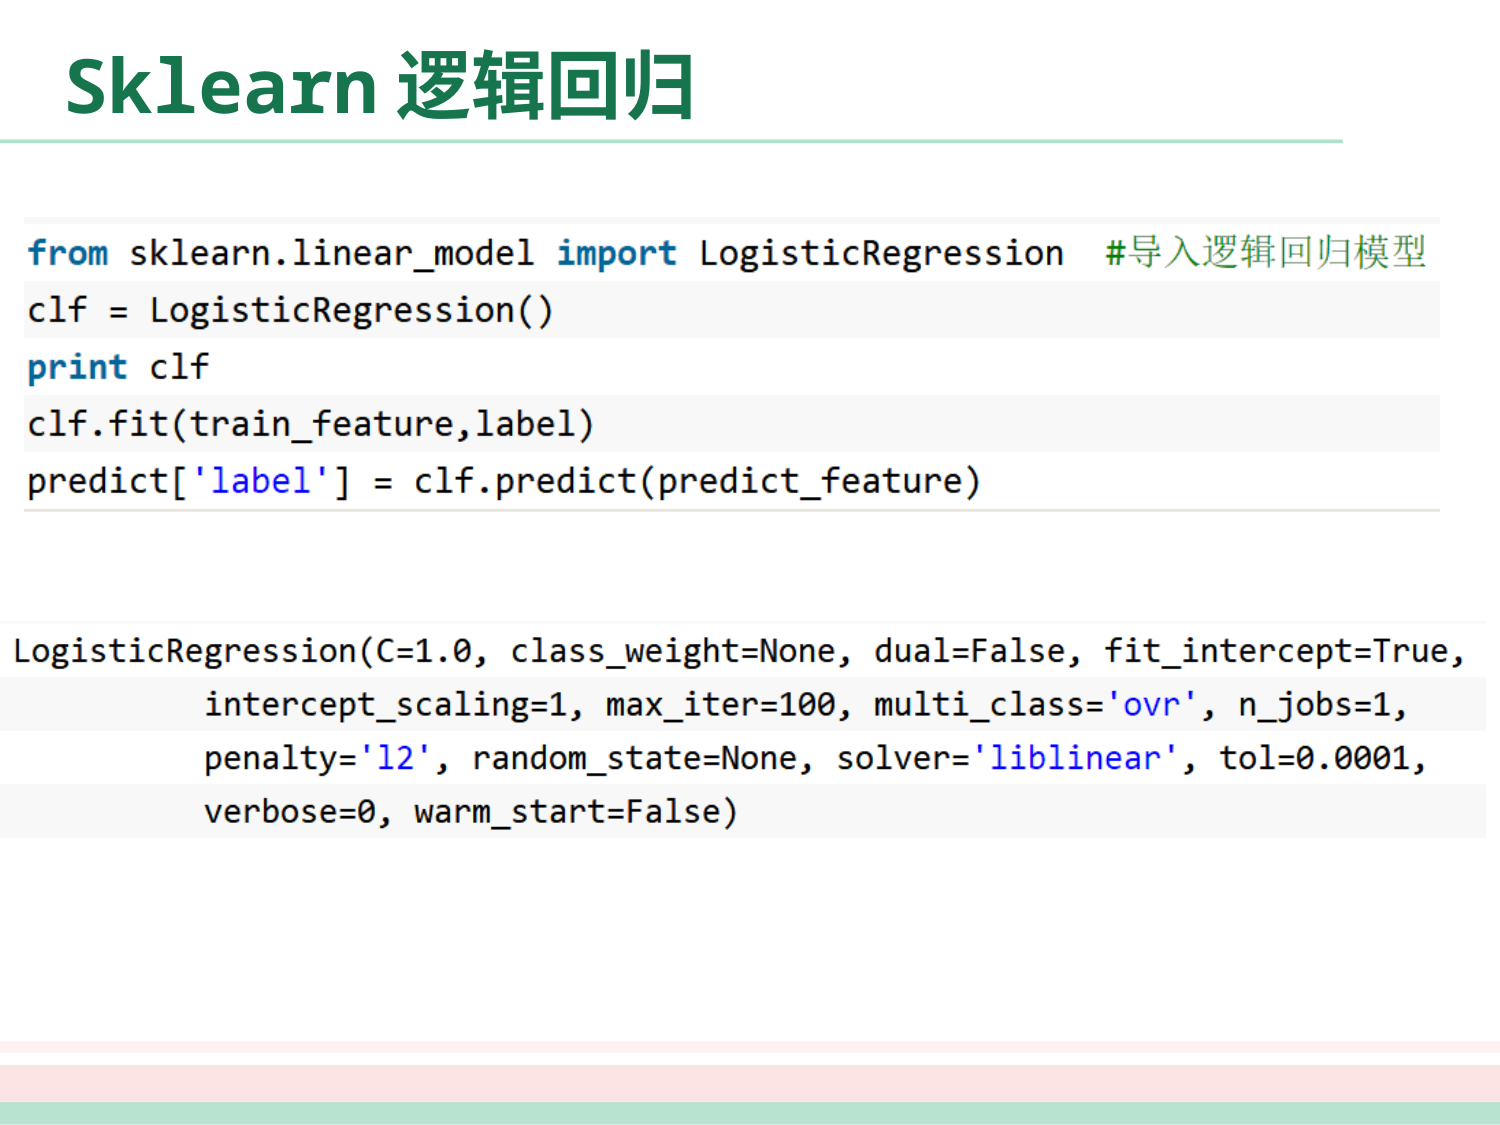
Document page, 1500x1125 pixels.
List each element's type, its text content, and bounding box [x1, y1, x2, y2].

picture [0, 0, 1500, 1125]
title Sklearn逻辑回归 [48, 15, 1343, 164]
